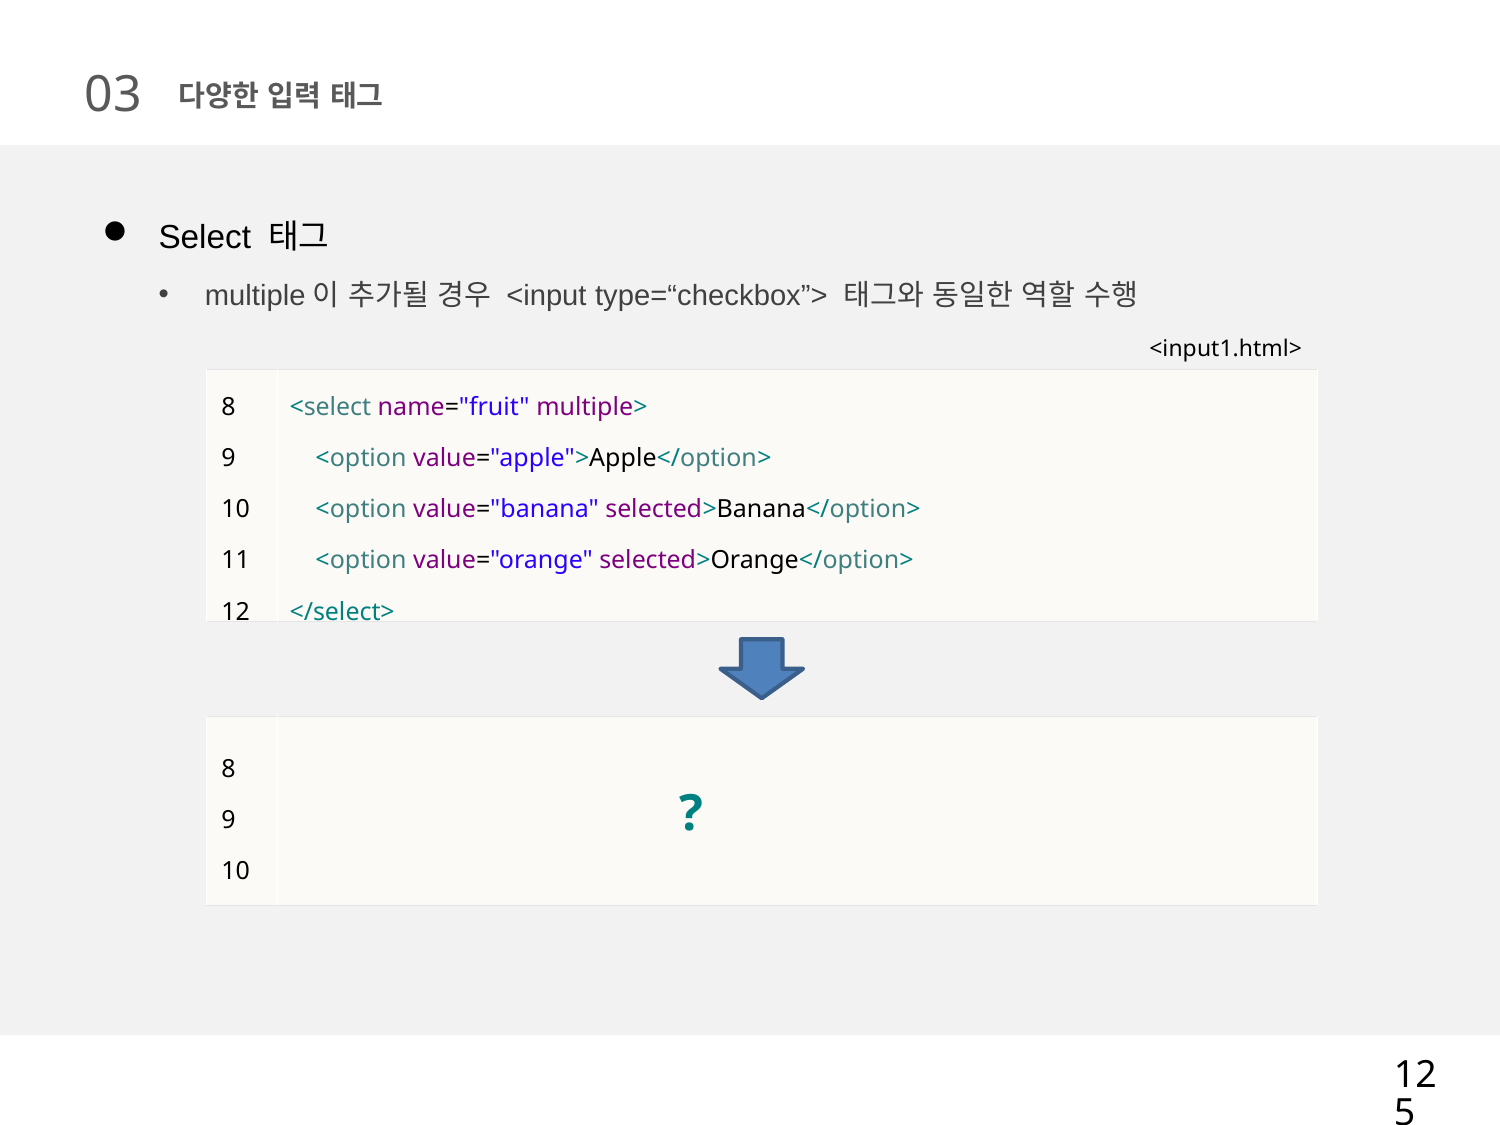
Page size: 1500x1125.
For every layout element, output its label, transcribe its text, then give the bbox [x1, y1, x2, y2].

text_box [718, 637, 806, 700]
text_box Select 태그 multiple이 추가될 경우 <input type=“checkbox”> 태그와 동일한 역할 수행 [77, 208, 1412, 319]
slide_number 125 [1379, 1043, 1468, 1103]
table_header 8 9 10 [207, 717, 277, 905]
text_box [64, 54, 411, 131]
table_header 8 9 10 11 12 [207, 370, 277, 621]
table_header ? [278, 717, 1317, 905]
table_header <select name="fruit" multiple> <option value="apple">Apple</option> <option value="banana" selected>Banana</option> <option value="orange" selected>Orange</option> </select> [278, 370, 1317, 621]
text_box <input1.html> [1134, 326, 1318, 369]
